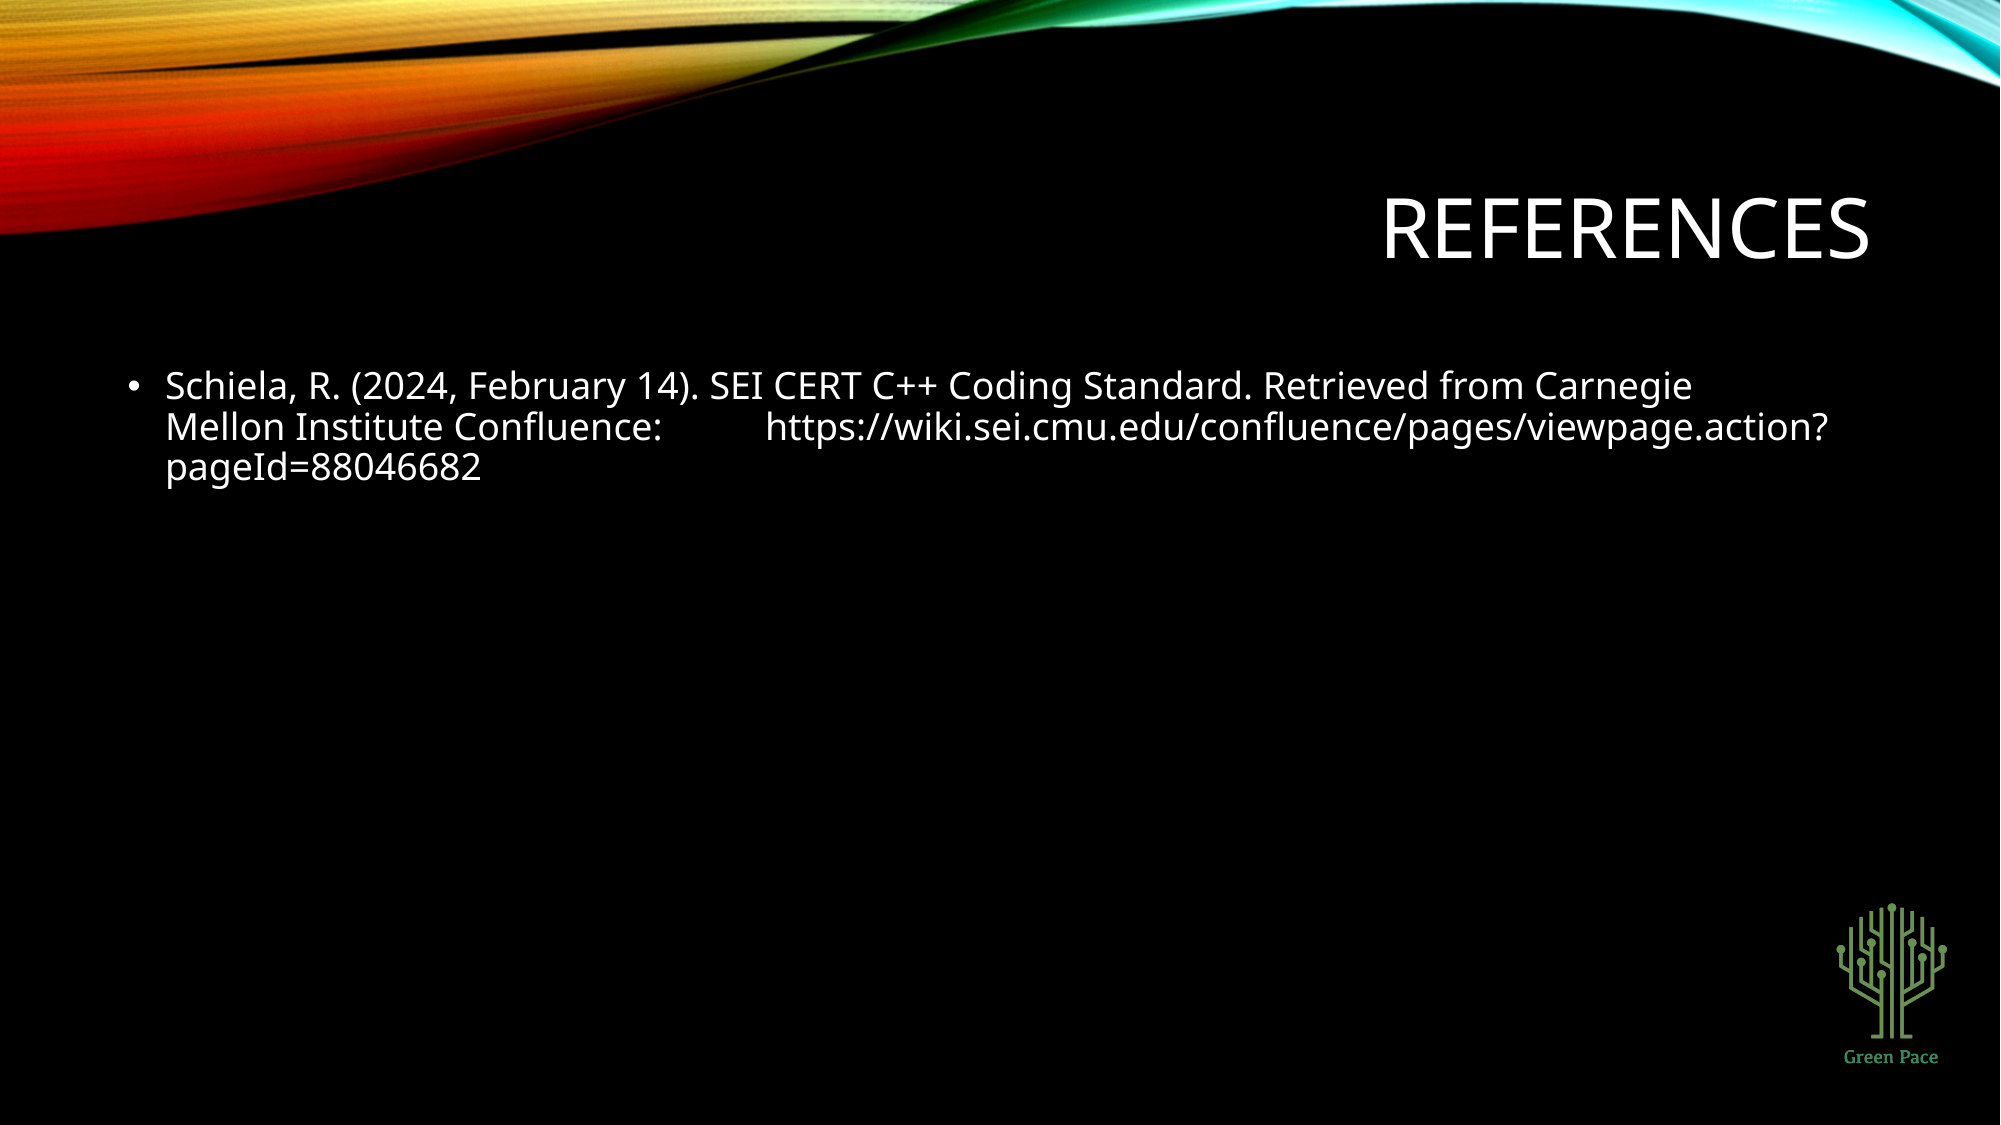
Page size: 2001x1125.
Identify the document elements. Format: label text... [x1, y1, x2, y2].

title REFERENCES [474, 125, 1888, 338]
list Schiela, R. (2024, February 14). SEI CERT C++ Coding Standard. Retrieved from Carnegie Mellon Institute Confluence: https://wiki.sei.cmu.edu/confluence/pages/viewpage.action?pageId=88046682 [112, 360, 1888, 1021]
picture [0, 0, 2000, 237]
picture [1817, 892, 1964, 1082]
